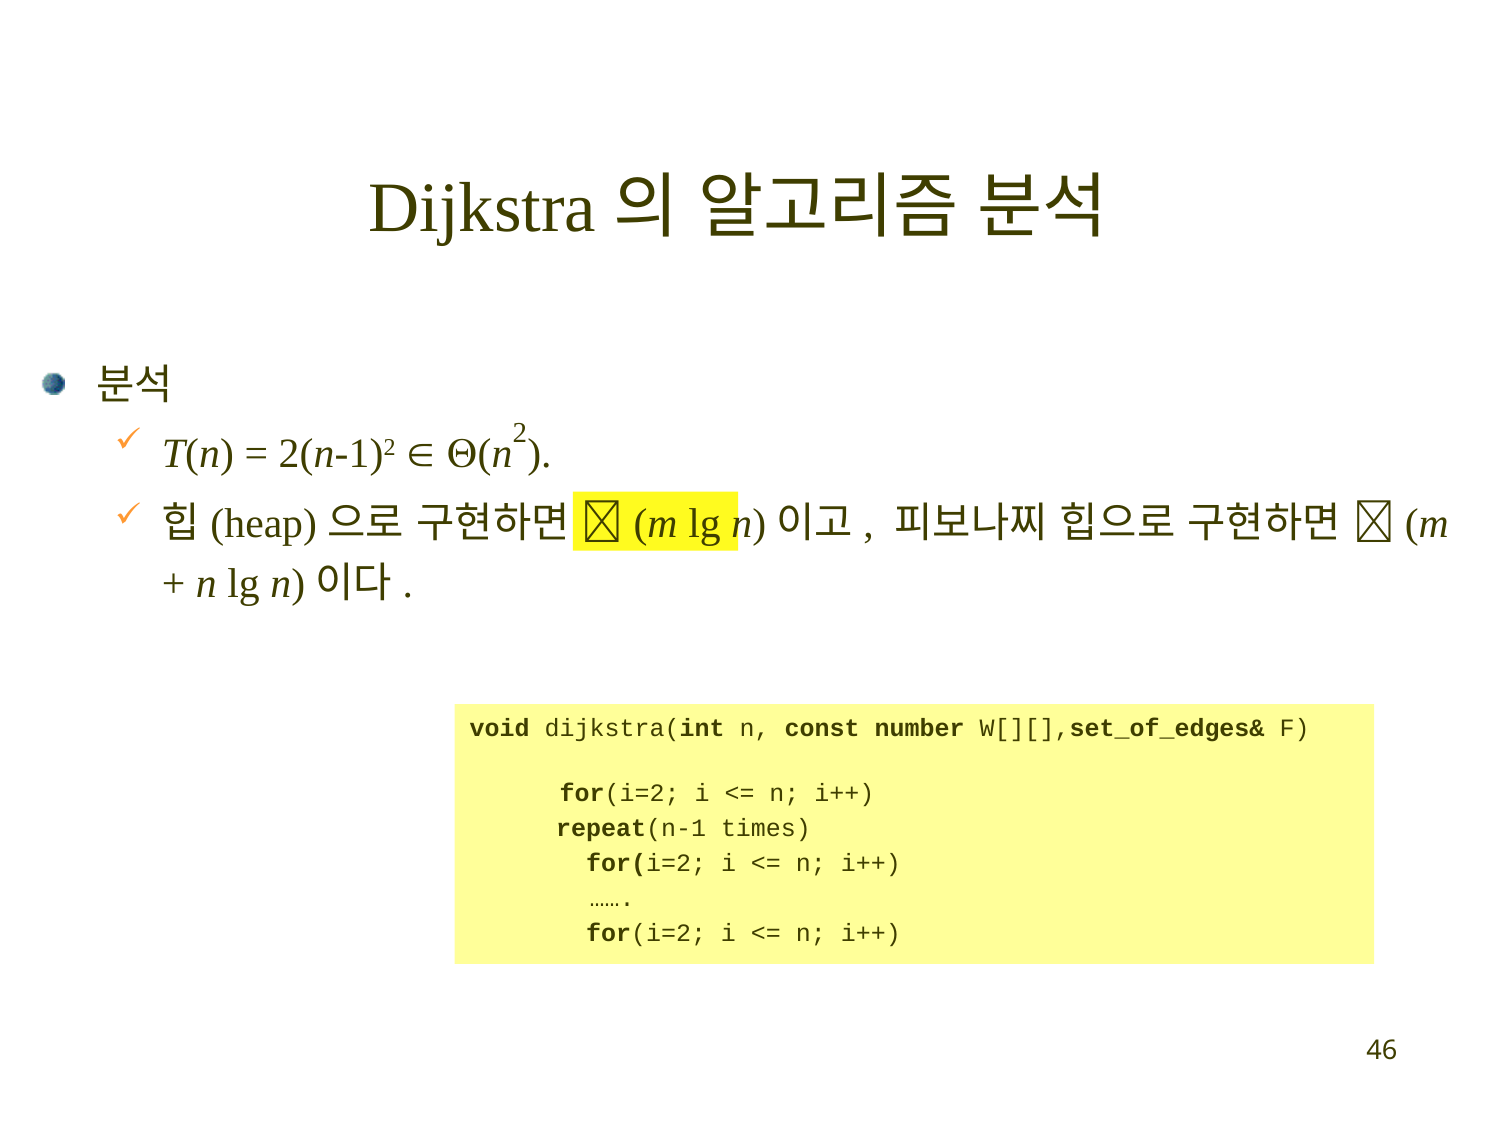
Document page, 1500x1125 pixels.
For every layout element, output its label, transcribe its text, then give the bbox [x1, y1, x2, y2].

text_box void dijkstra(int n, const number W[][],set_of_edges& F) for(i=2; i <= n; i++) repeat(n-1 times) for(i=2; i <= n; i++) ……. for(i=2; i <= n; i++) [454, 704, 1375, 964]
title Dijkstra의 알고리즘 분석 [152, 125, 1325, 282]
slide_number 46 [1099, 1024, 1413, 1101]
list 분석 T(n) = 2(n-1)2  (n2). 힙(heap)으로 구현하면 (m lg n)이고, 피보나찌 힙으로 구현하면 (m + n lg n)이다. [24, 350, 1475, 844]
picture [39, 370, 65, 395]
